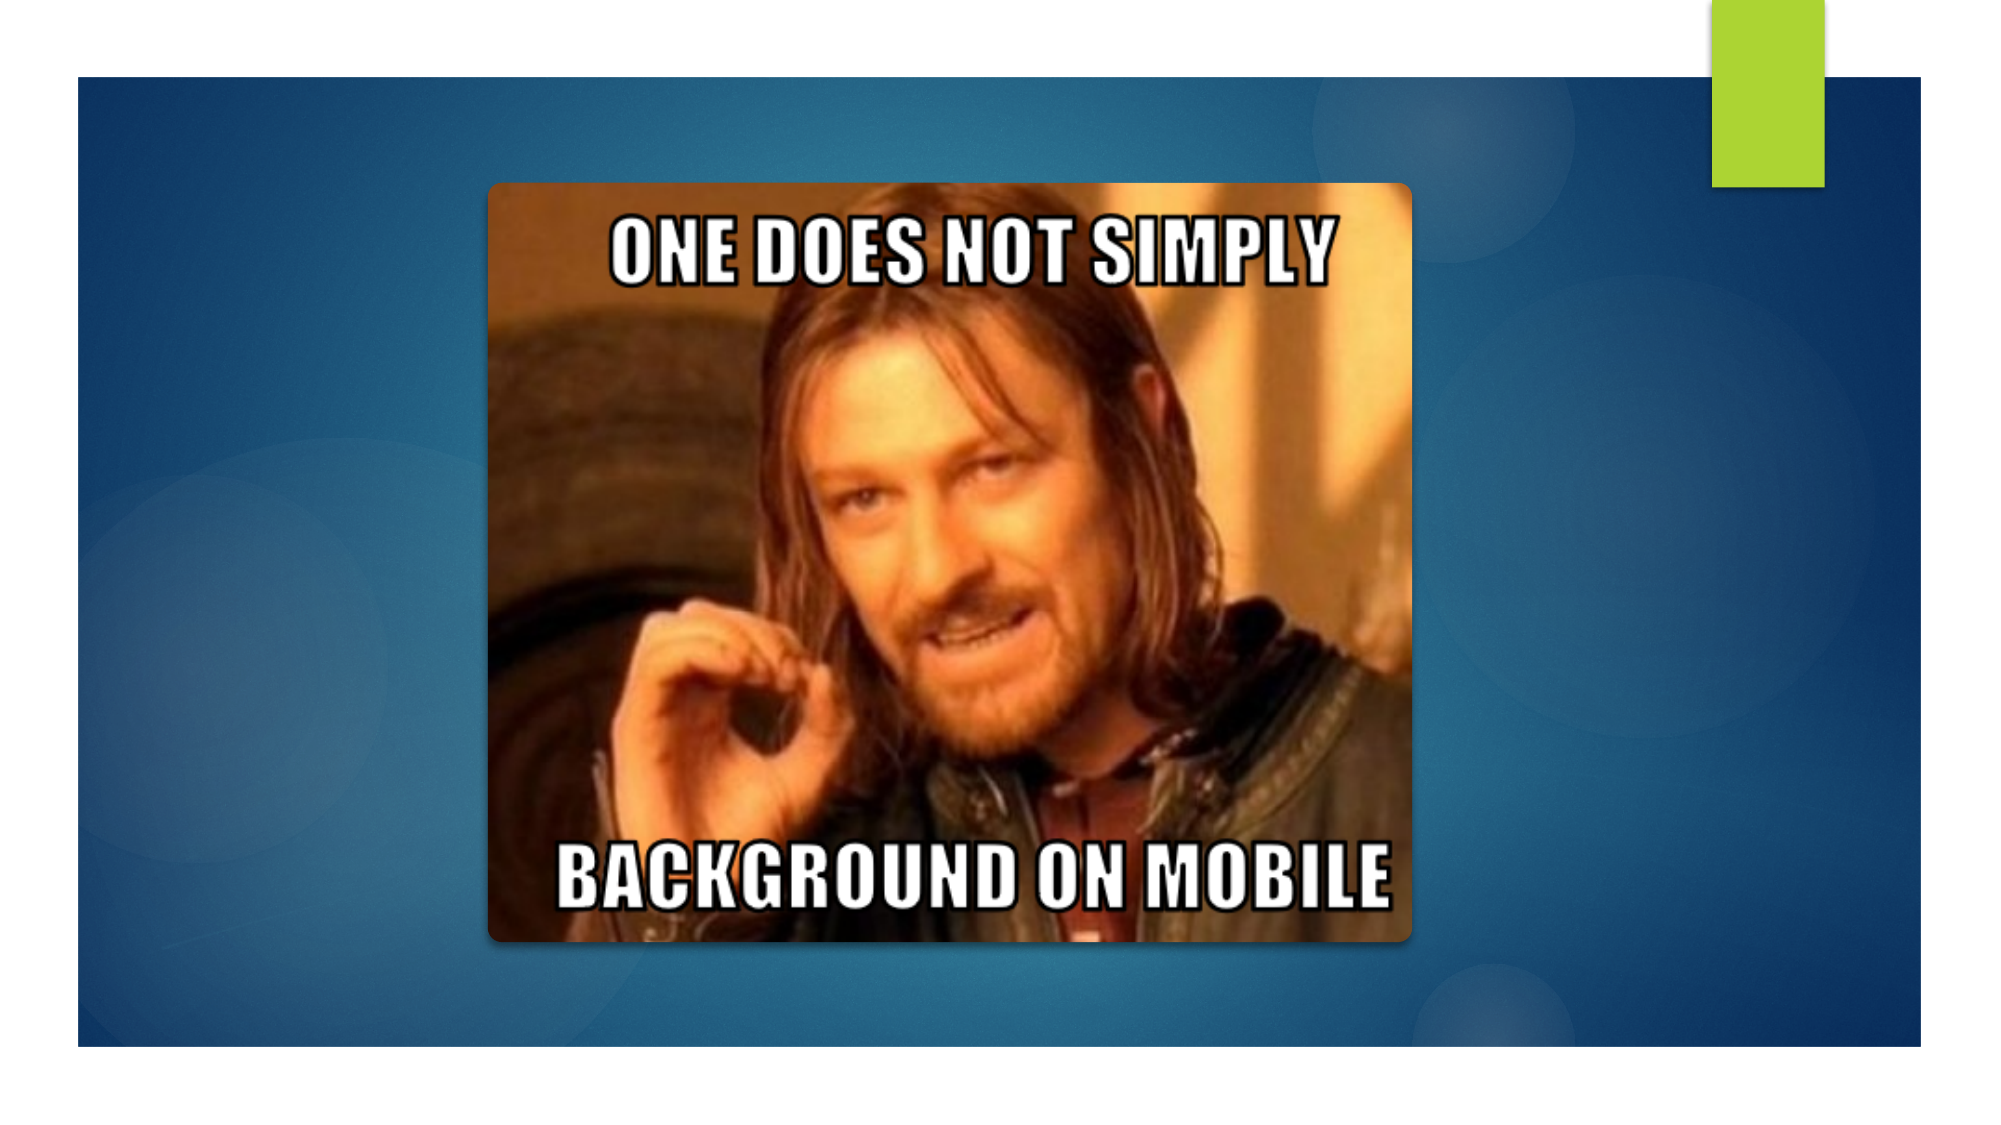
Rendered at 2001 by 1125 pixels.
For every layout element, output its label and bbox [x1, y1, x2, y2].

text_box [0, 0, 2000, 1125]
list [487, 182, 1413, 943]
